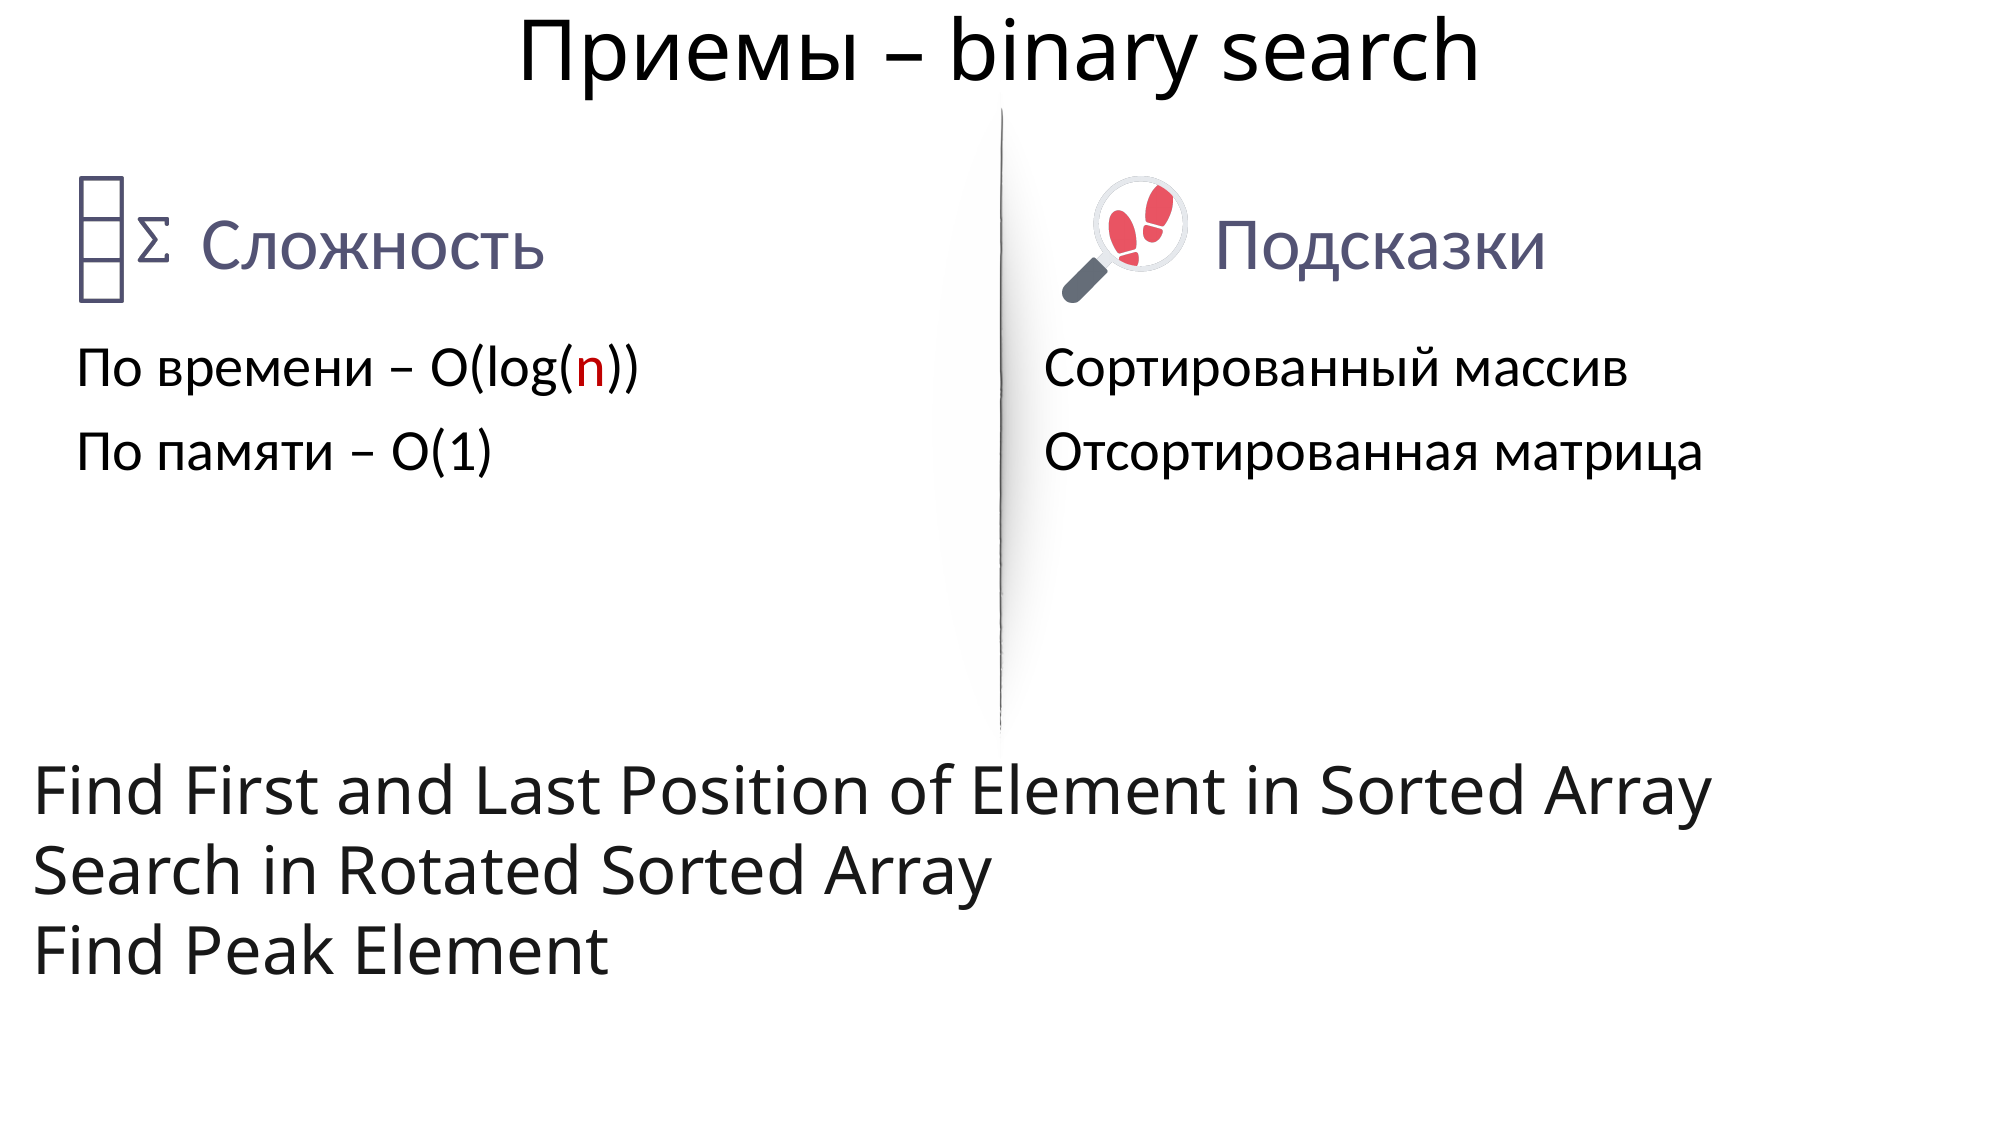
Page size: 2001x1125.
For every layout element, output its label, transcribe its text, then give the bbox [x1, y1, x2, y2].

title Приемы – binary search [0, 0, 2000, 107]
picture [61, 176, 187, 303]
list По времени – O(log(n)) По памяти – O(1) [61, 329, 905, 740]
text_box Сложность [186, 197, 689, 305]
picture [646, 72, 1354, 778]
text_box Find First and Last Position of Element in Sorted Array Search in Rotated Sorted Array Find Peak Element [18, 740, 1873, 1125]
text_box Сортированный массив Отсортированная матрица [1029, 328, 1873, 801]
text_box Подсказки [1199, 197, 1702, 305]
